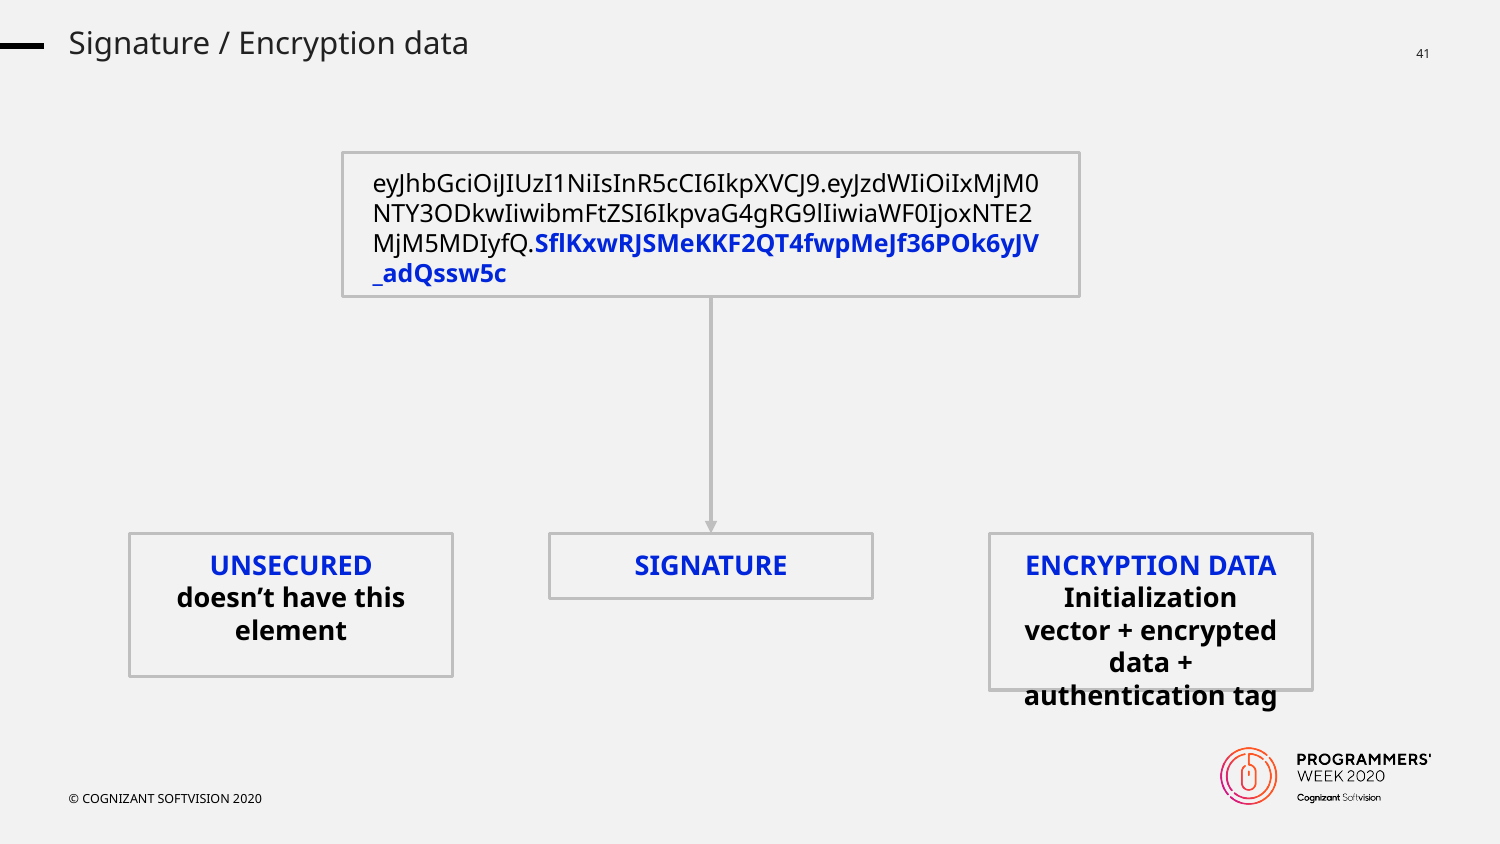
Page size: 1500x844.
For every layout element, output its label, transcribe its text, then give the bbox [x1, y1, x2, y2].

text_box UNSECURED doesn’t have this element [129, 533, 453, 677]
text_box eyJhbGciOiJIUzI1NiIsInR5cCI6IkpXVCJ9.eyJzdWIiOiIxMjM0NTY3ODkwIiwibmFtZSI6IkpvaG4gRG9lIiwiaWF0IjoxNTE2MjM5MDIyfQ.SflKxwRJSMeKKF2QT4fwpMeJf36POk6yJV_adQssw5c [342, 152, 1080, 297]
text_box ENCRYPTION DATA Initialization vector + encrypted data + authentication tag [989, 533, 1313, 691]
text_box SIGNATURE [549, 533, 873, 599]
picture [1220, 747, 1431, 805]
text_box Signature / Encryption data [68, 27, 750, 65]
